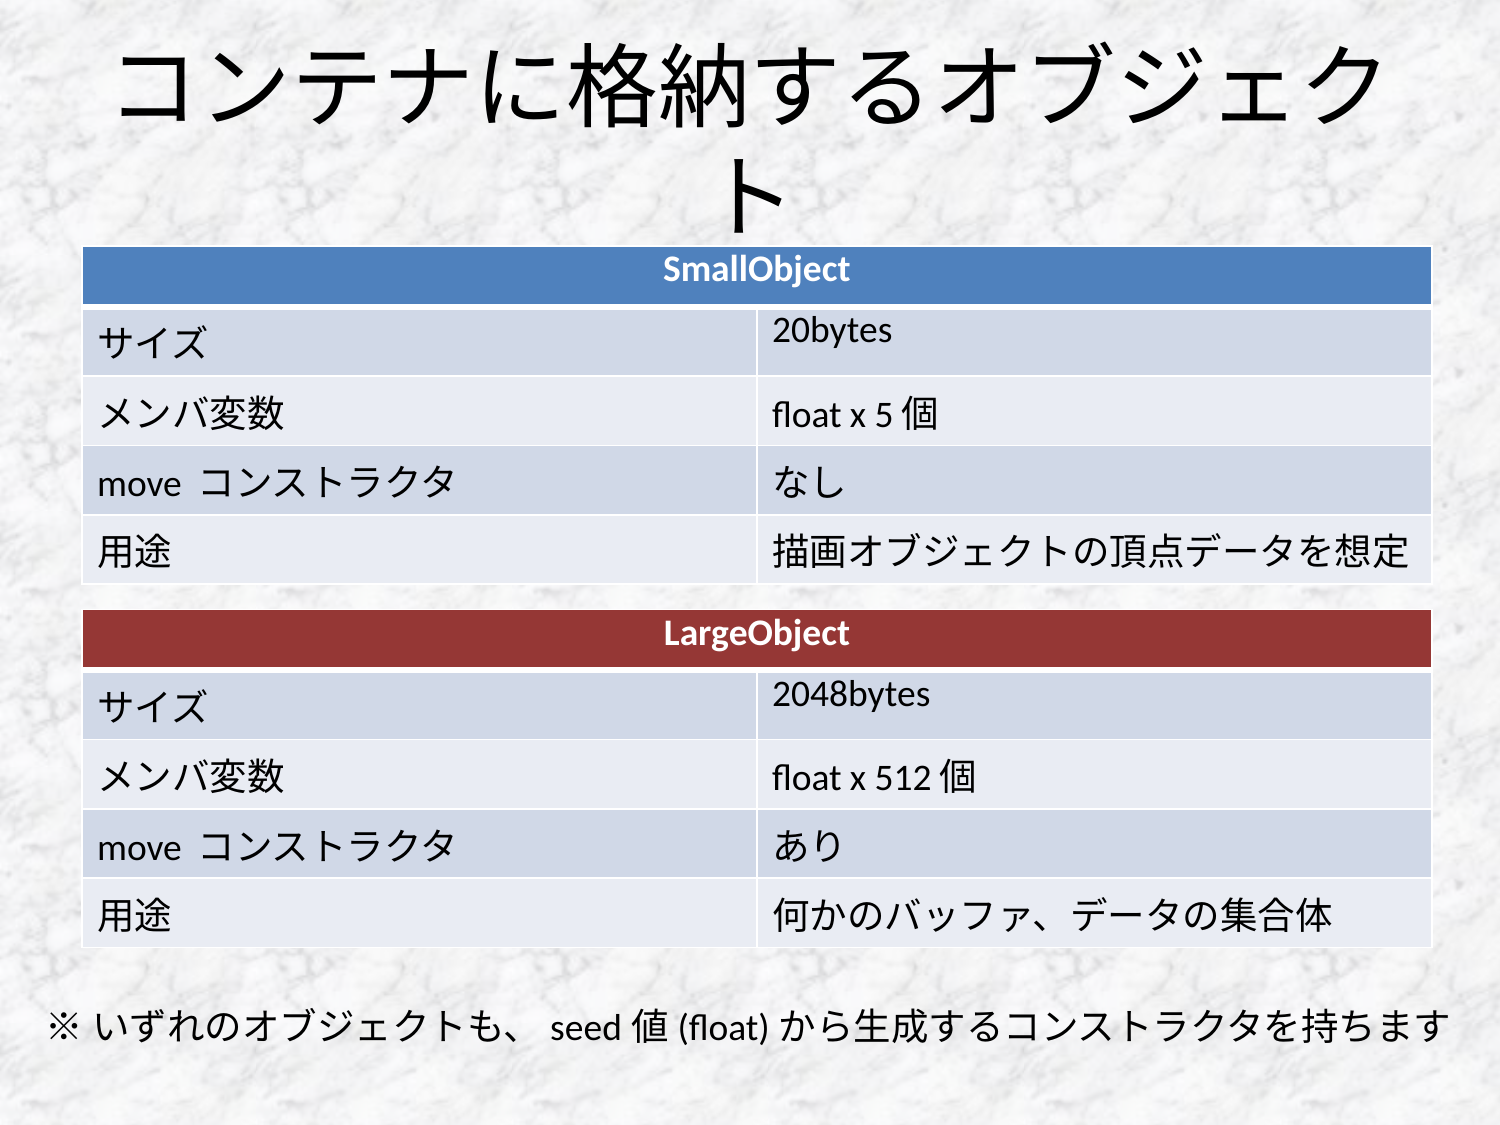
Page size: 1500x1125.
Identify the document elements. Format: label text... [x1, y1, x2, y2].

table_cell サイズ [83, 310, 756, 375]
table_cell メンバ変数 [83, 377, 756, 445]
table_cell move コンストラクタ [83, 810, 756, 877]
table_cell 2048bytes [758, 673, 1431, 739]
table_cell 用途 [83, 879, 756, 947]
table_cell 描画オブジェクトの頂点データを想定 [758, 516, 1431, 583]
title コンテナに格納するオブジェクト [75, 45, 1425, 233]
table_cell move コンストラクタ [83, 446, 756, 514]
table_cell float x 512個 [758, 740, 1431, 808]
table_cell メンバ変数 [83, 740, 756, 808]
table_cell なし [758, 446, 1431, 514]
table_cell 用途 [83, 516, 756, 583]
table_header LargeObject [83, 610, 1431, 667]
table_cell 何かのバッファ、データの集合体 [758, 879, 1431, 947]
table_cell あり [758, 810, 1431, 877]
table_cell サイズ [83, 673, 756, 739]
table_cell 20bytes [758, 310, 1431, 375]
table_header SmallObject [83, 247, 1431, 304]
table_cell float x 5個 [758, 377, 1431, 445]
text_box ※いずれのオブジェクトも、seed値(float)から生成するコンストラクタを持ちます [31, 996, 1467, 1056]
